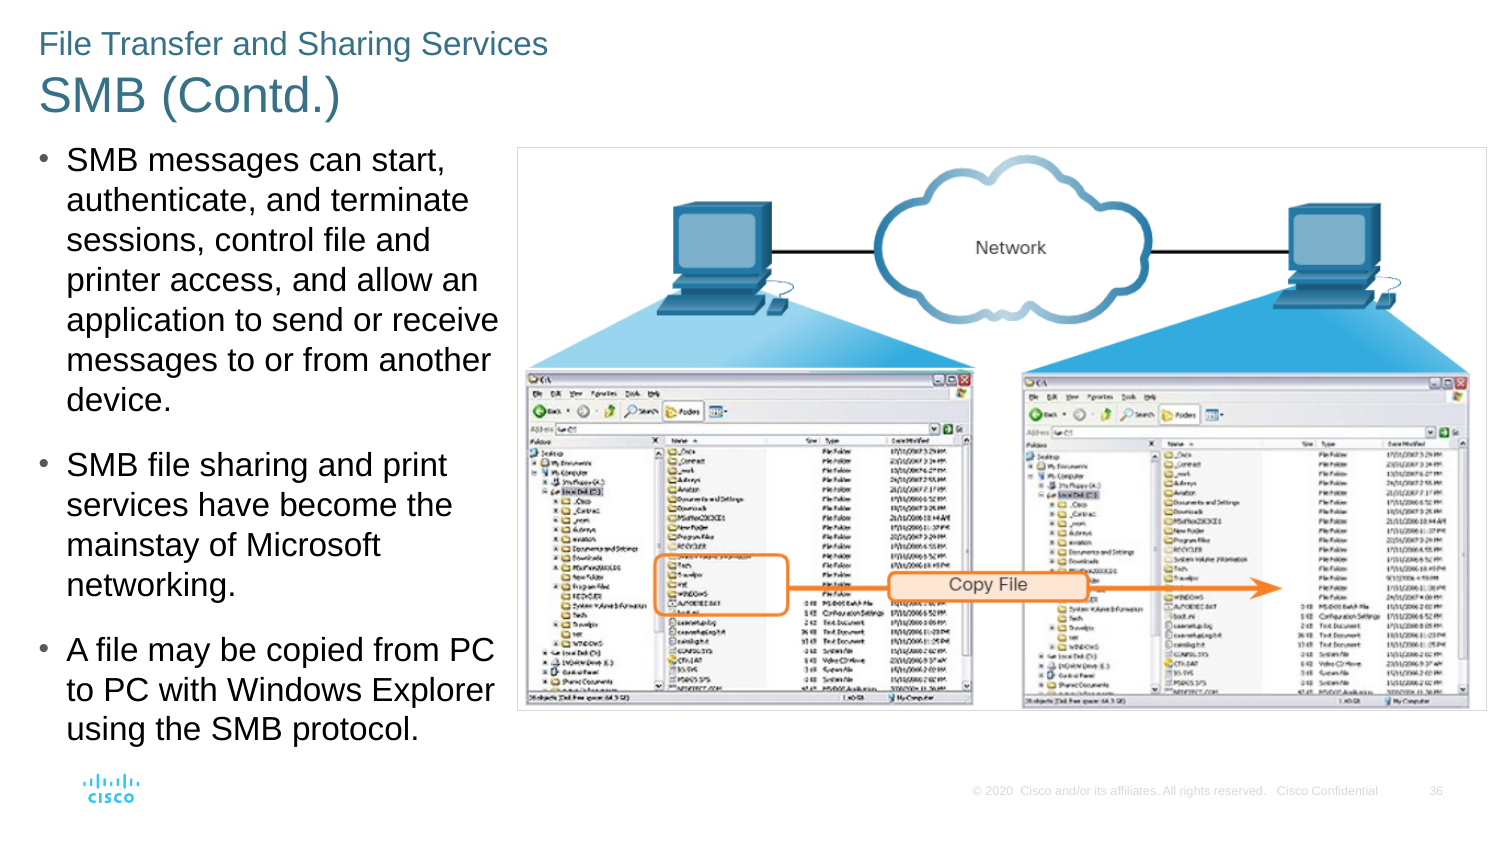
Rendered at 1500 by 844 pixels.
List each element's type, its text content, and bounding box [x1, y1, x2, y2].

text_box File Transfer and Sharing Services SMB (Contd.) [23, 10, 1500, 135]
picture [517, 146, 1487, 711]
list SMB messages can start, authenticate, and terminate sessions, control file and printer access, and allow an application to send or receive messages to or from another device. SMB file sharing and print services have become the mainstay of Microsoft networking. A file may be copied from PC to PC with Windows Explorer using the SMB protocol. [23, 131, 536, 713]
